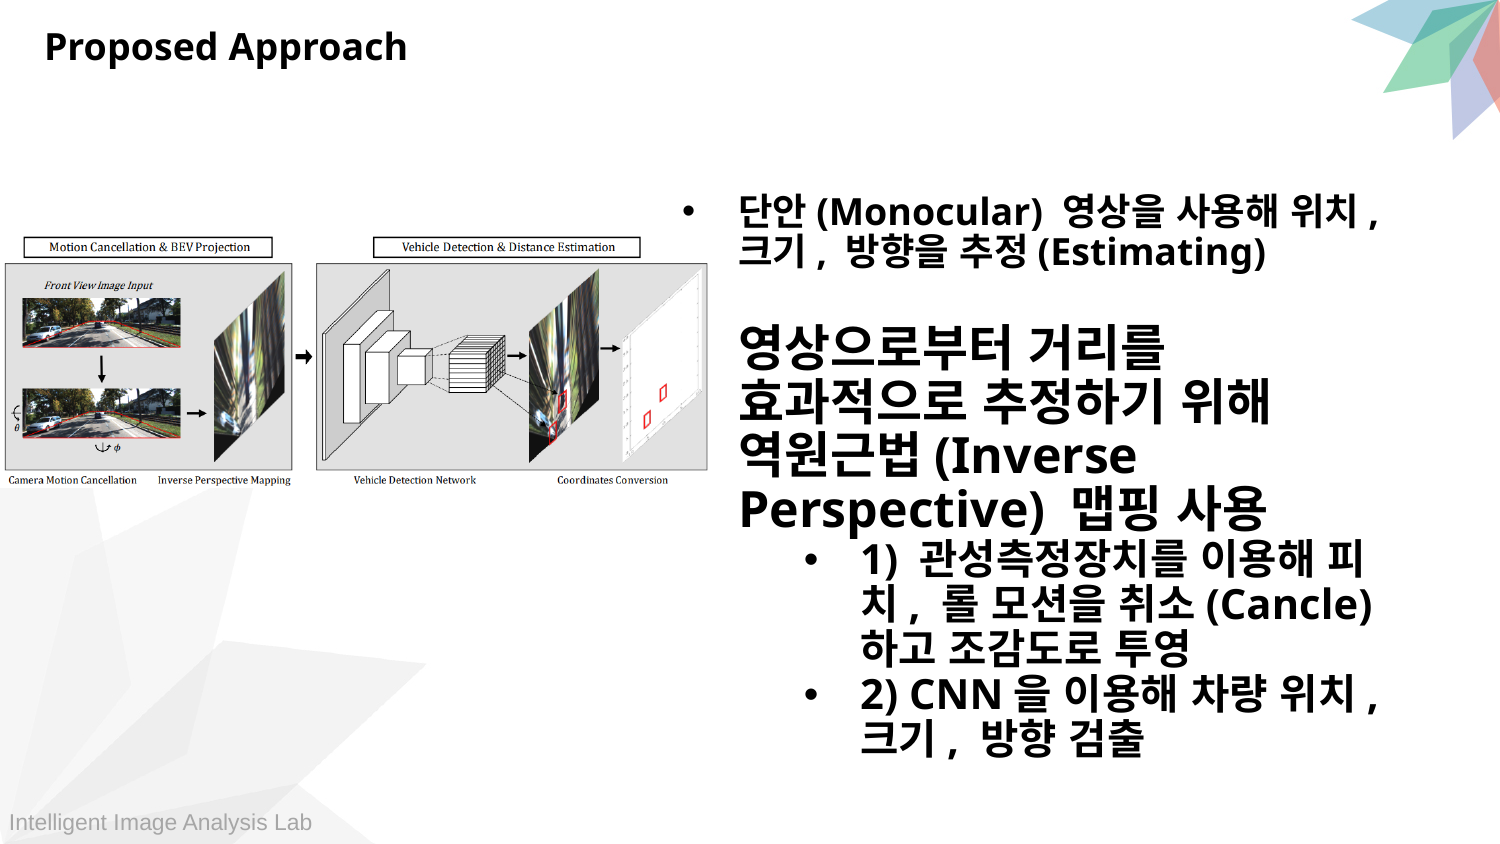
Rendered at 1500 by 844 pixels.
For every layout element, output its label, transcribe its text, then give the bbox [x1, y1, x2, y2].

text_box 단안(Monocular) 영상을 사용해 위치, 크기, 방향을 추정(Estimating) [667, 185, 1420, 282]
text_box Proposed Approach [29, 20, 455, 76]
text_box 영상으로부터 거리를 효과적으로 추정하기 위해 역원근법(Inverse Perspective) 맵핑 사용 1) 관성측정장치를 이용해 피치, 롤 모션을 취소(Cancle)하고 조감도로 투영 2) CNN을 이용해 차량 위치, 크기, 방향 검출 [667, 315, 1420, 772]
picture [0, 0, 1500, 844]
